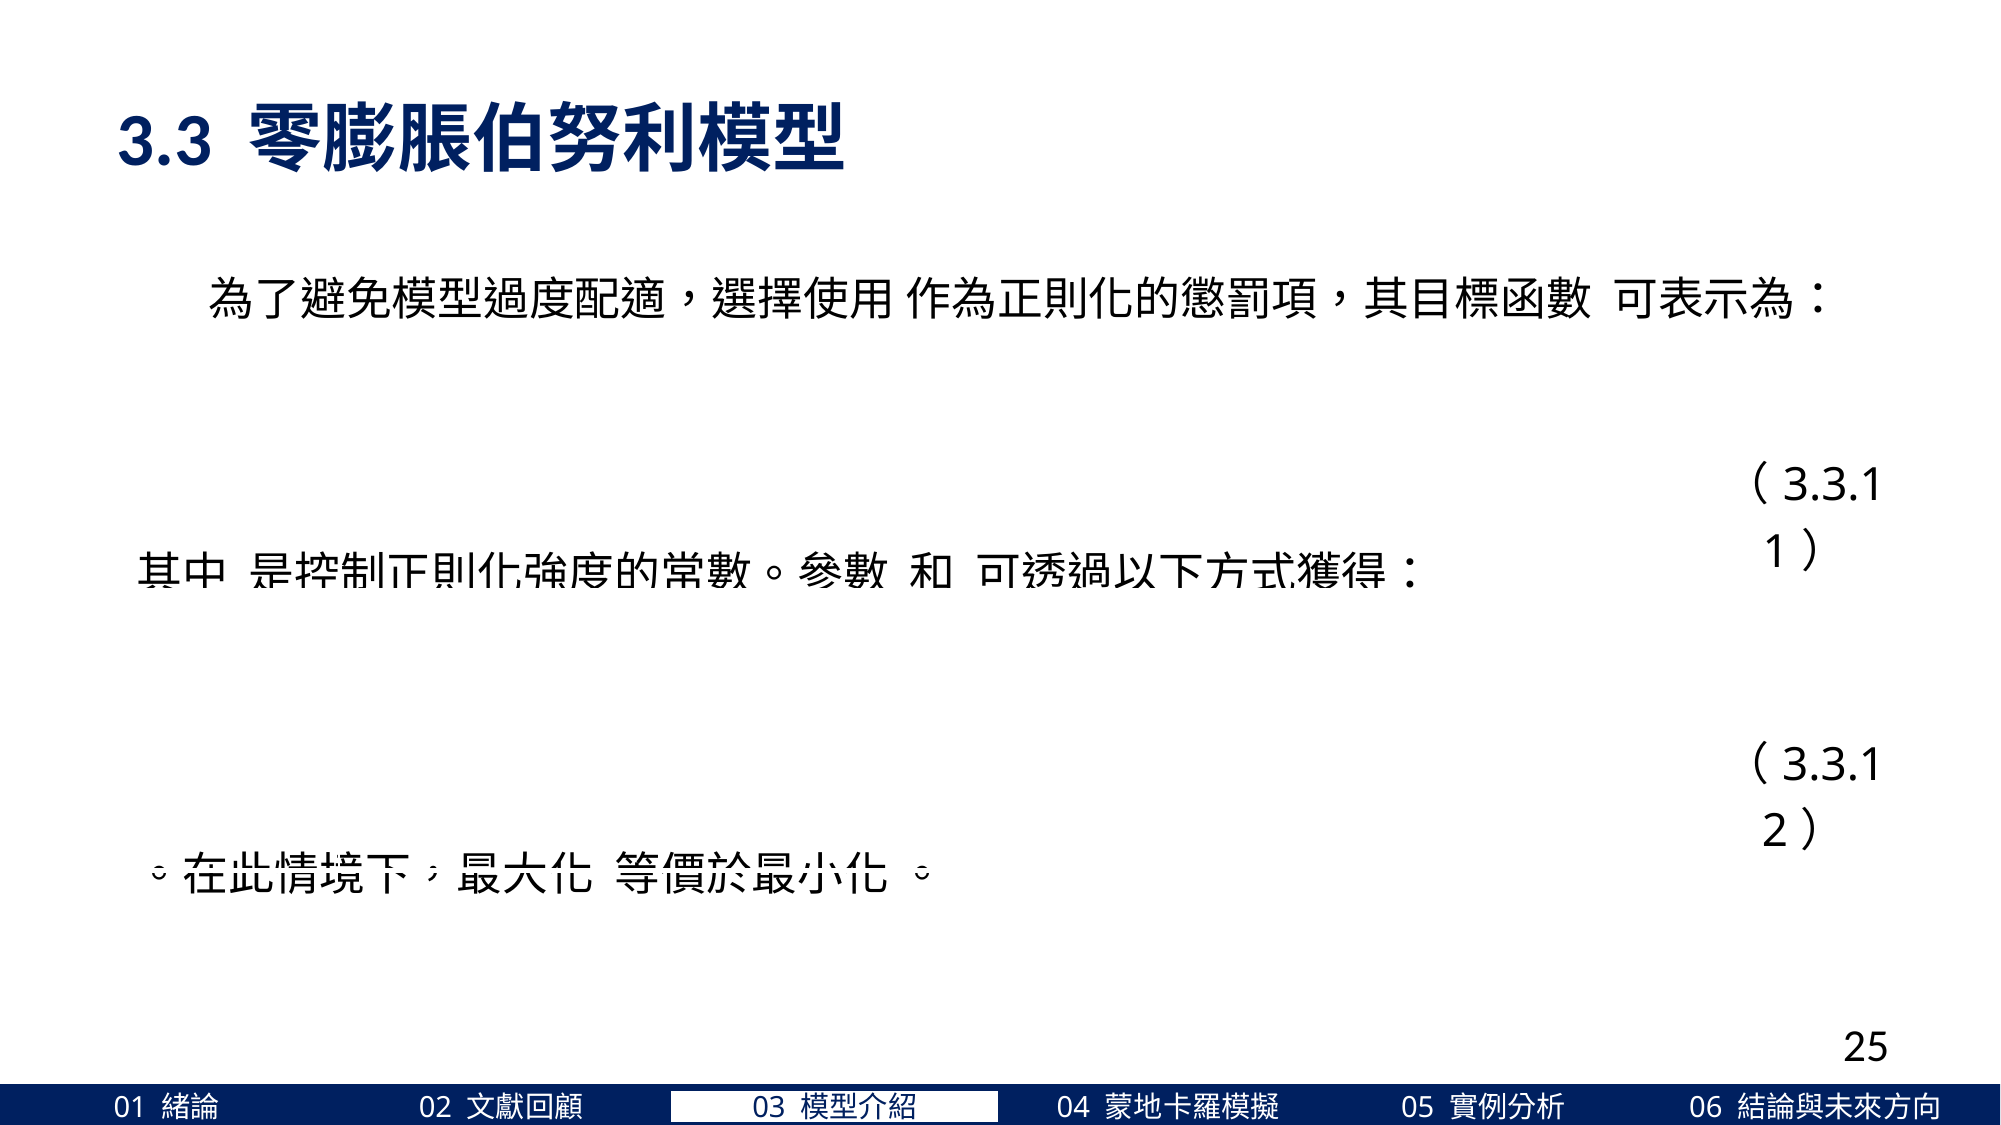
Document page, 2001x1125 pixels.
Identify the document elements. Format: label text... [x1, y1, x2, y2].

text_box 3.3 零膨脹伯努利模型 [101, 85, 1107, 197]
